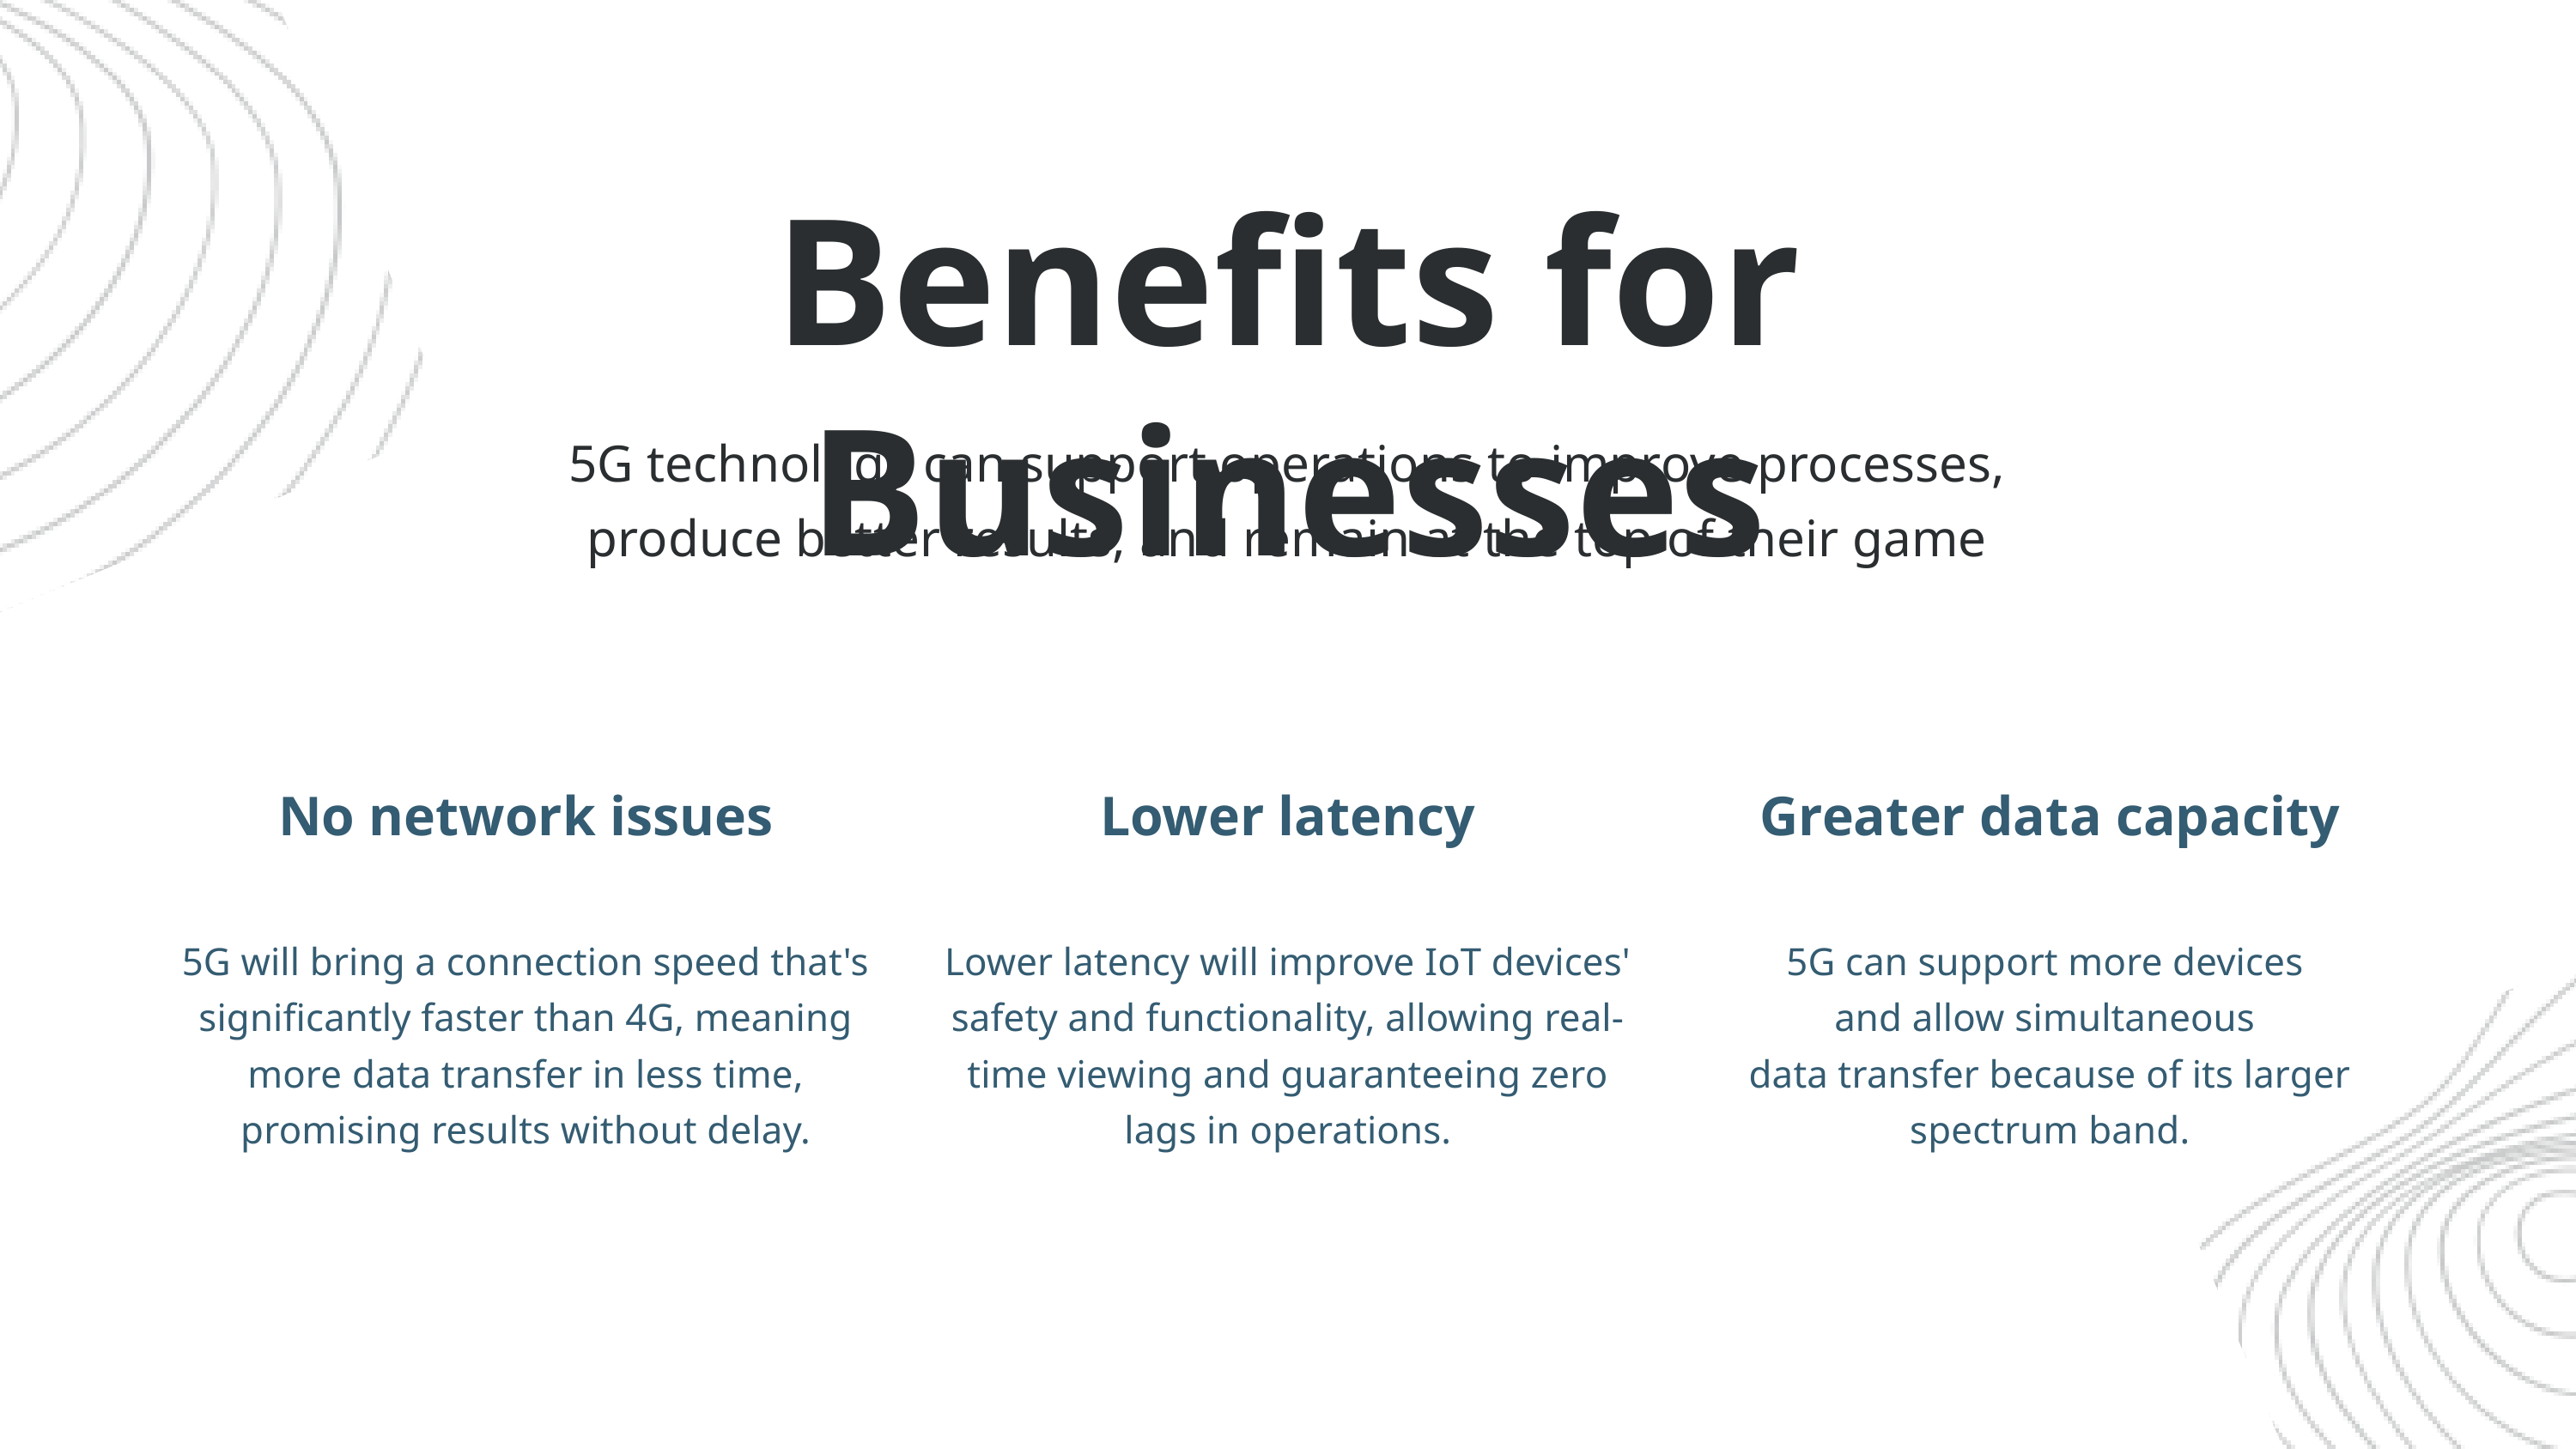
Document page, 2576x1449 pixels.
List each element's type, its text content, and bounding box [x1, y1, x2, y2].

table_cell 5G can support more devices and allow simultaneous data transfer because of its larger spectrum band. [1669, 903, 2431, 1303]
table_header Greater data capacity [1669, 724, 2431, 903]
table_cell 5G will bring a connection speed that's significantly faster than 4G, meaning more data transfer in less time, promising results without delay. [145, 903, 907, 1303]
table_header Lower latency [907, 724, 1669, 903]
text_box [0, 0, 349, 613]
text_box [352, 169, 2224, 559]
text_box [2154, 961, 2576, 1449]
table_header No network issues [145, 724, 907, 903]
table_cell Lower latency will improve IoT devices' safety and functionality, allowing real-time viewing and guaranteeing zero lags in operations. [907, 903, 1669, 1303]
